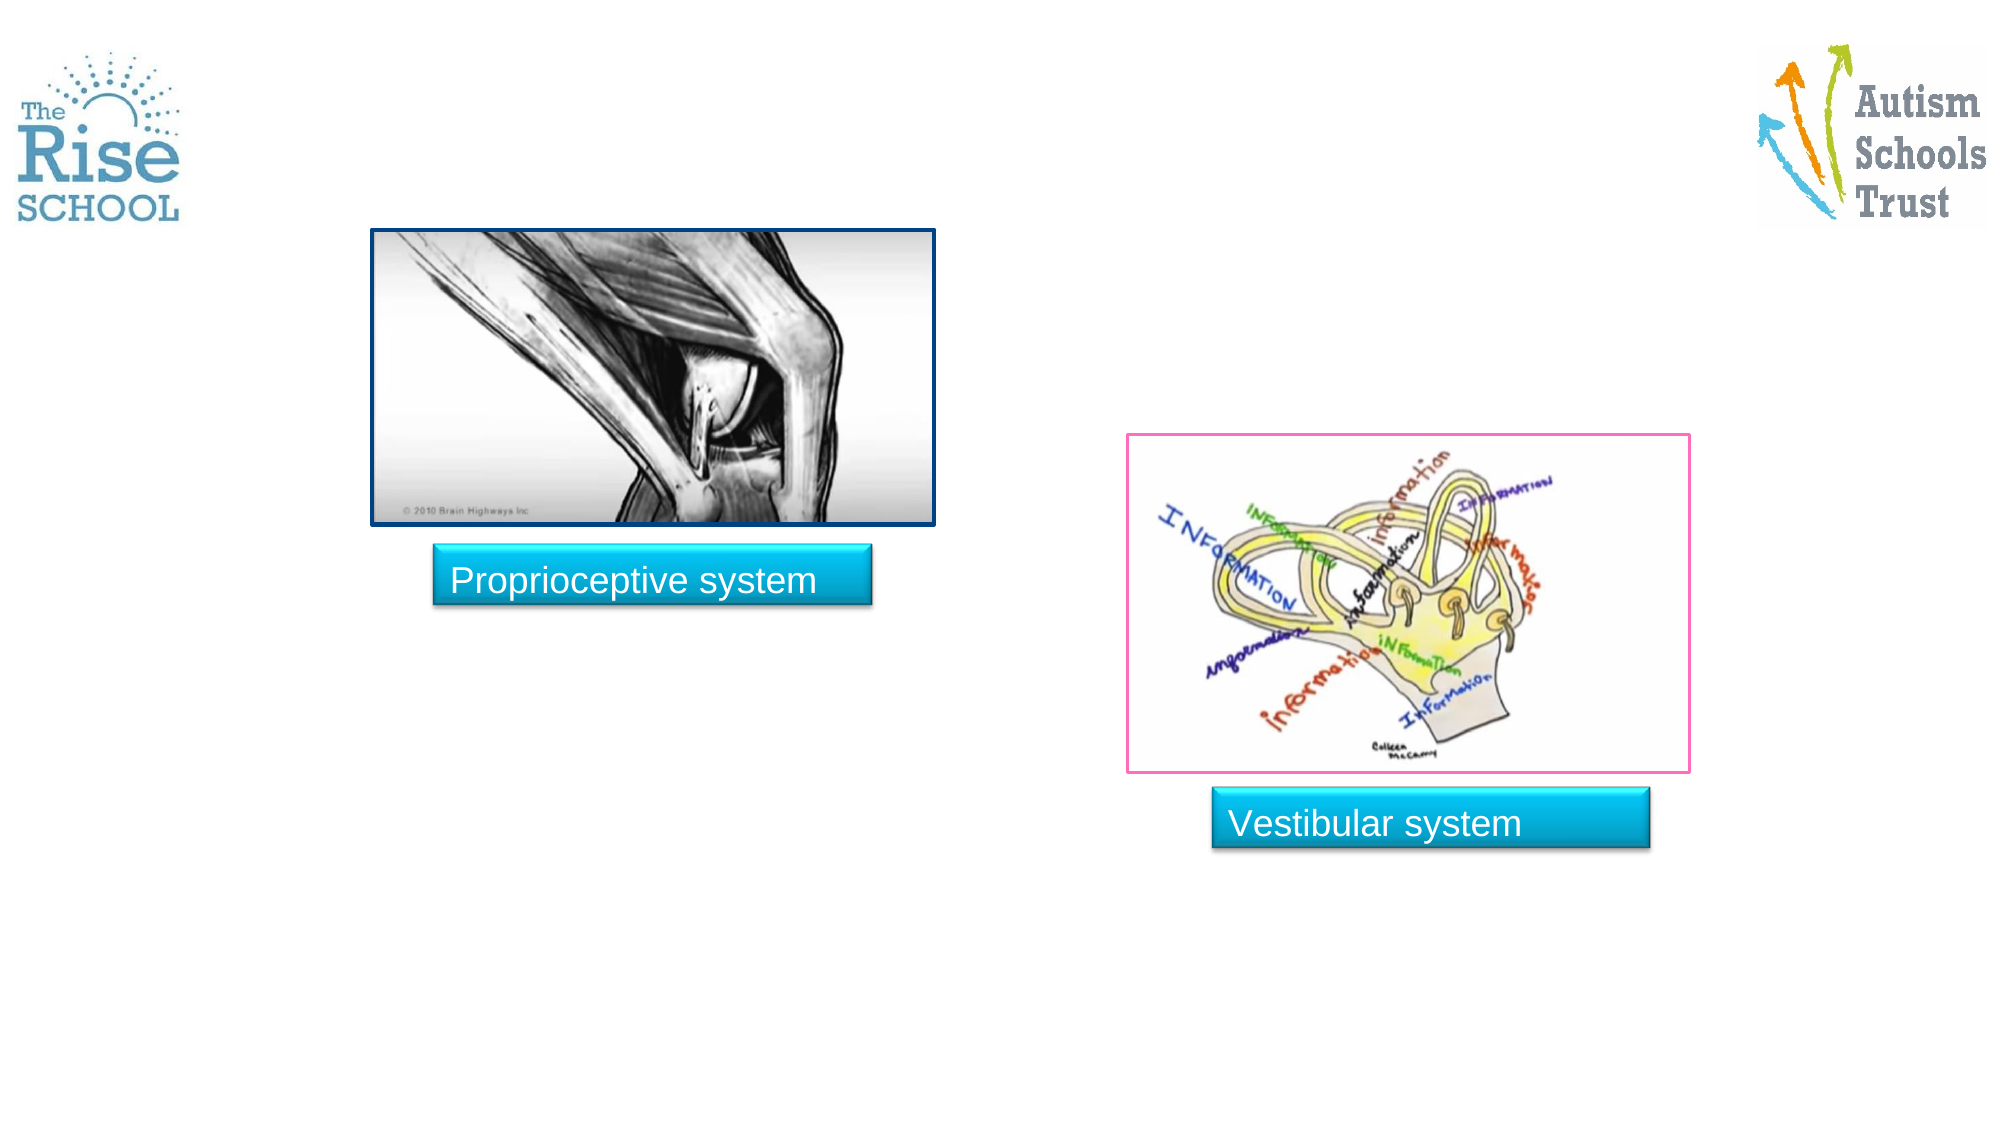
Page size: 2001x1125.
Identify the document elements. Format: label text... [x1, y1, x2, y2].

text_box [371, 229, 935, 525]
picture [0, 45, 195, 229]
text_box [417, 535, 880, 616]
text_box Vestibular system [1225, 798, 1523, 844]
text_box [1196, 778, 1658, 860]
text_box [1127, 434, 1690, 773]
picture [1757, 44, 1987, 230]
text_box Proprioceptive system [447, 555, 820, 601]
